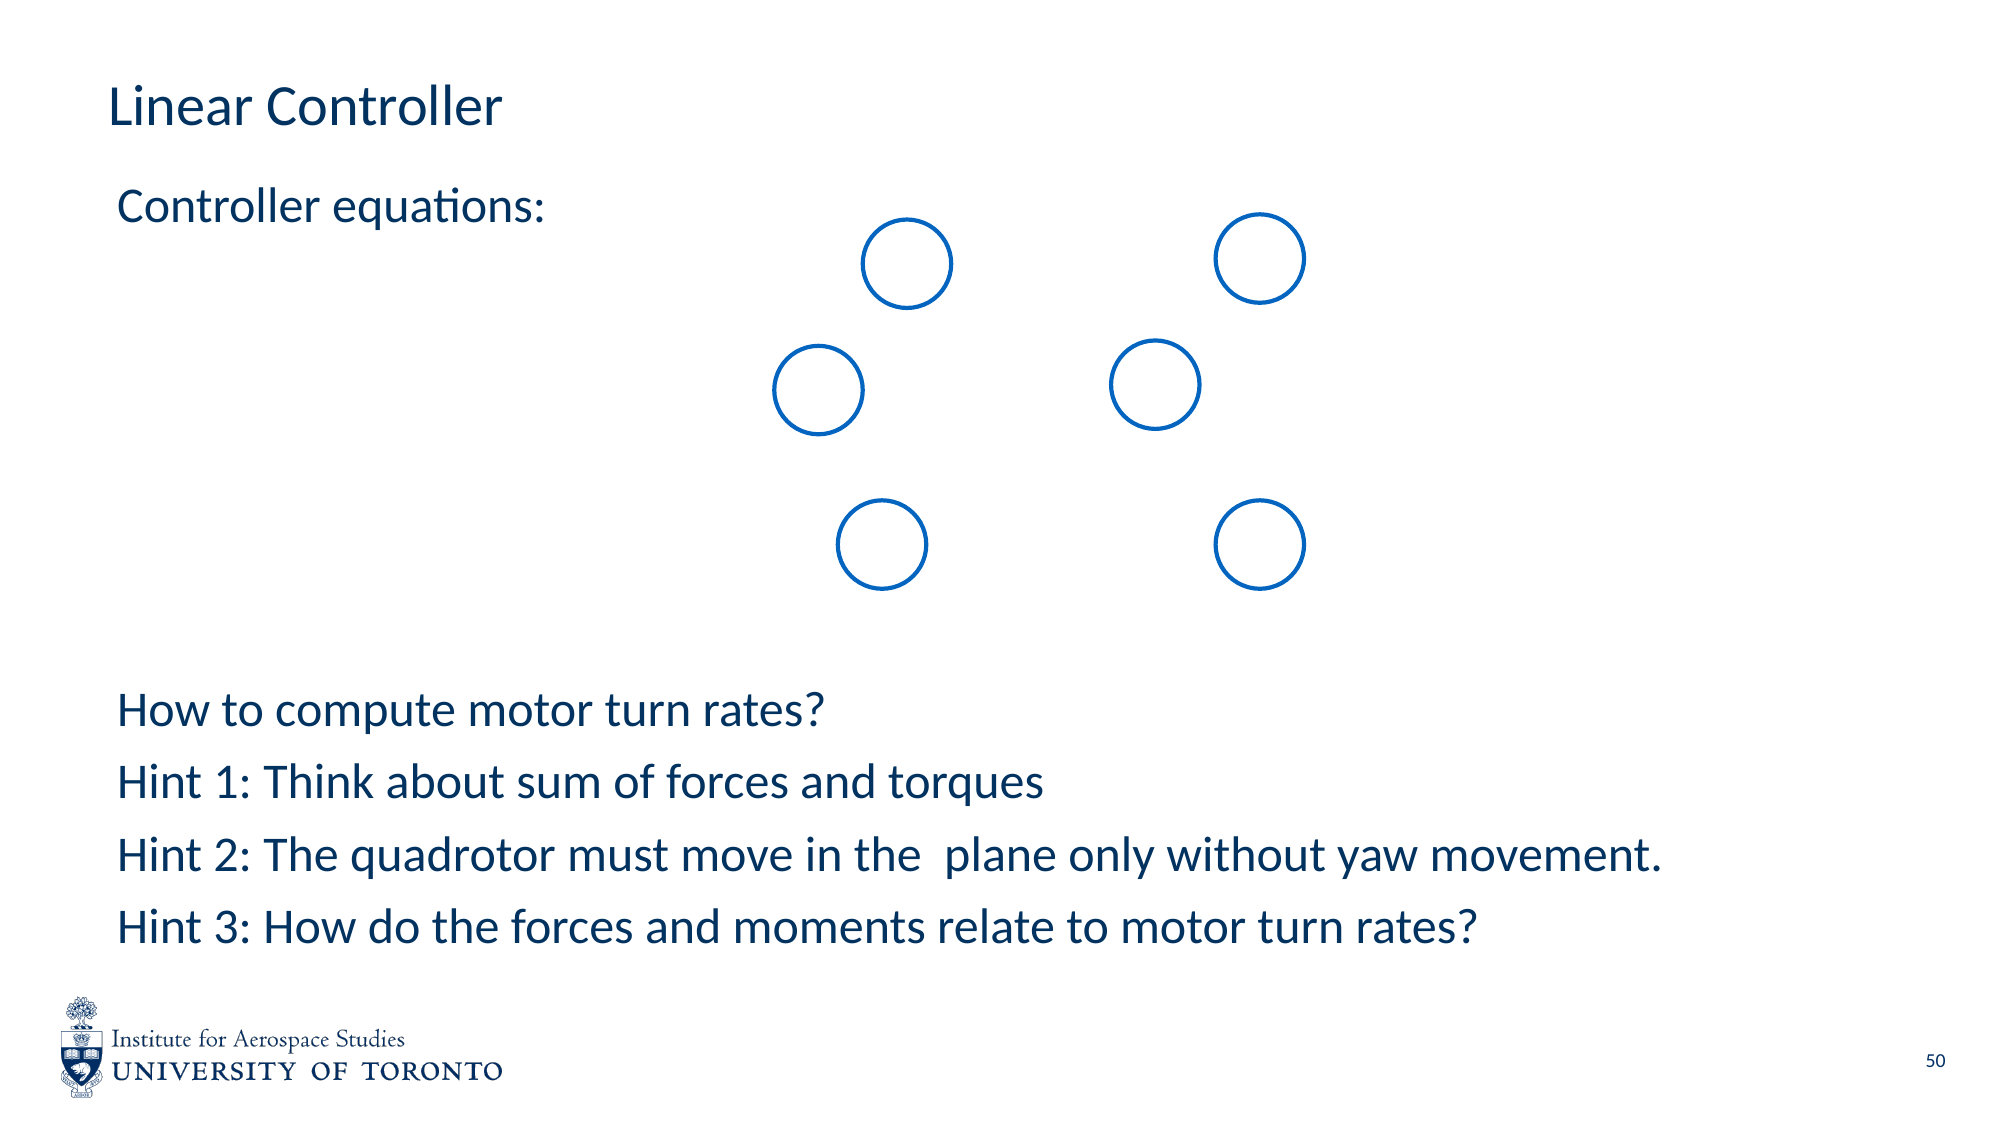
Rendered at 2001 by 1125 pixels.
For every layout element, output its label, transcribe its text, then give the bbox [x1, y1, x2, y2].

title Linear Controller [92, 50, 1901, 155]
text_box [137, 153, 1857, 677]
picture [53, 994, 507, 1103]
slide_number 50 [1917, 1039, 1954, 1080]
